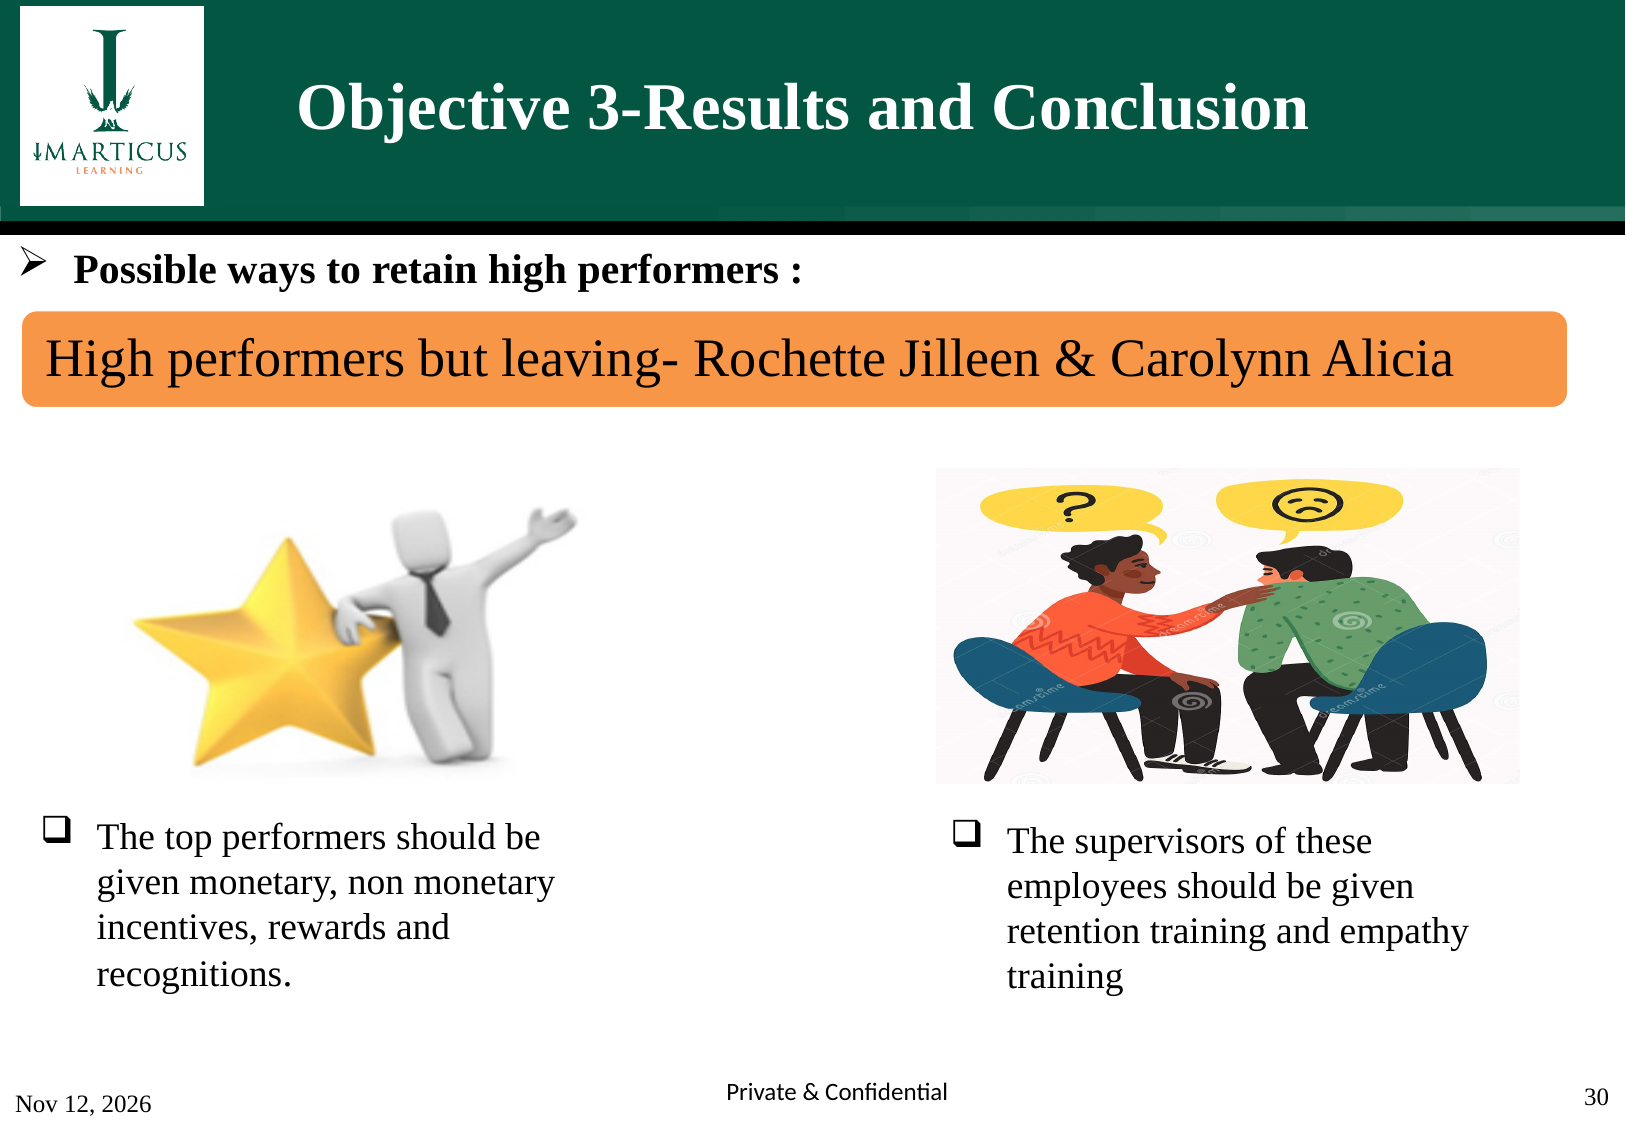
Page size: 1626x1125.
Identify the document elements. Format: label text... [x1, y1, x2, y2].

text_box The top performers should be given monetary, non monetary incentives, rewards and recognitions. [25, 804, 637, 1050]
picture [0, 5, 1625, 235]
slide_number 30 [1569, 1072, 1625, 1125]
picture [935, 467, 1520, 784]
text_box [19, 306, 1570, 410]
slide_number 26-Oct-21 [0, 1080, 380, 1125]
text_box Objective 3-Results and Conclusion [0, 0, 1625, 207]
text_box The supervisors of these employees should be given retention training and empathy training [935, 808, 1500, 1051]
picture [79, 467, 638, 806]
text_box Possible ways to retain high performers : [2, 234, 820, 299]
